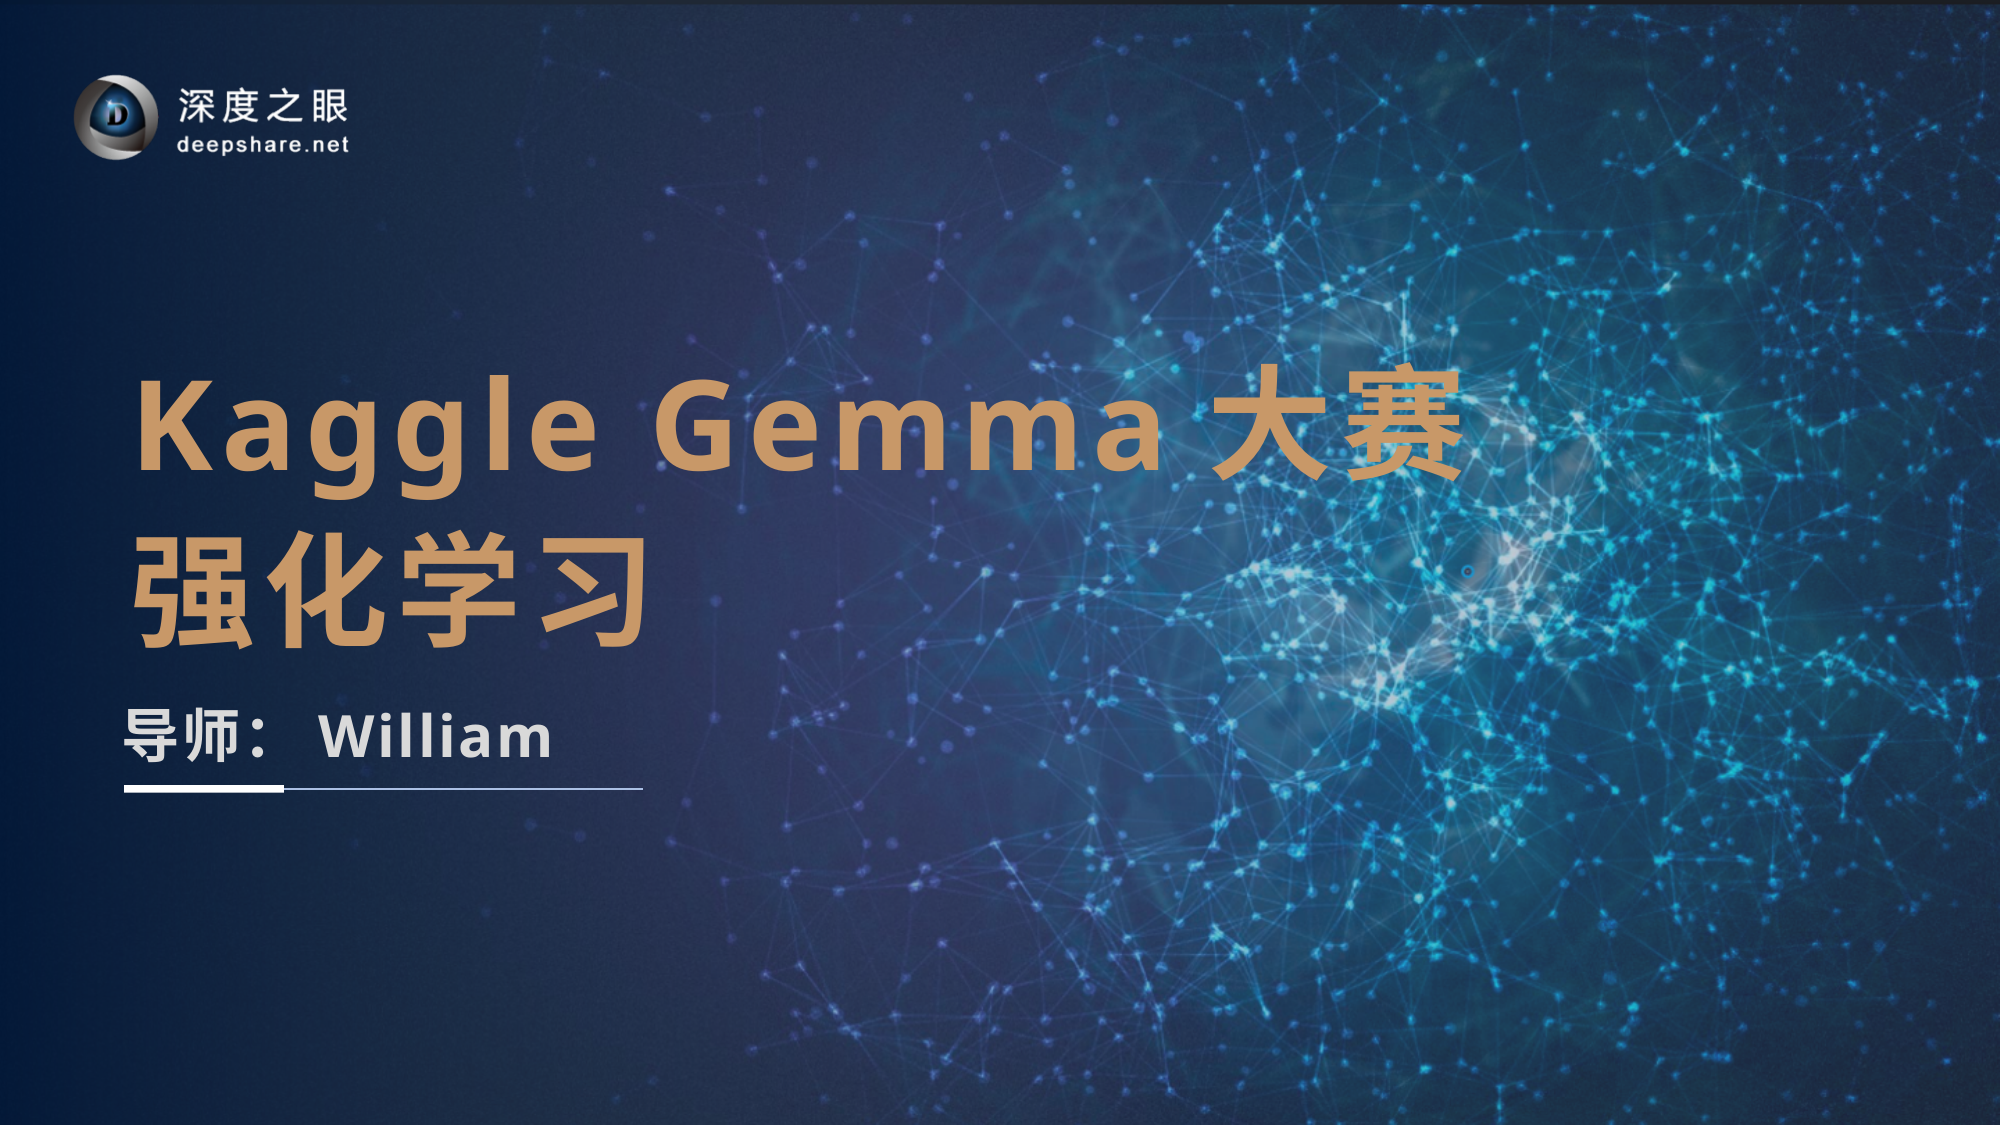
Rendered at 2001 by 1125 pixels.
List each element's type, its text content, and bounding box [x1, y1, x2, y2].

picture [54, 55, 355, 181]
title Kaggle Gemma大赛 强化学习 [115, 338, 1885, 674]
